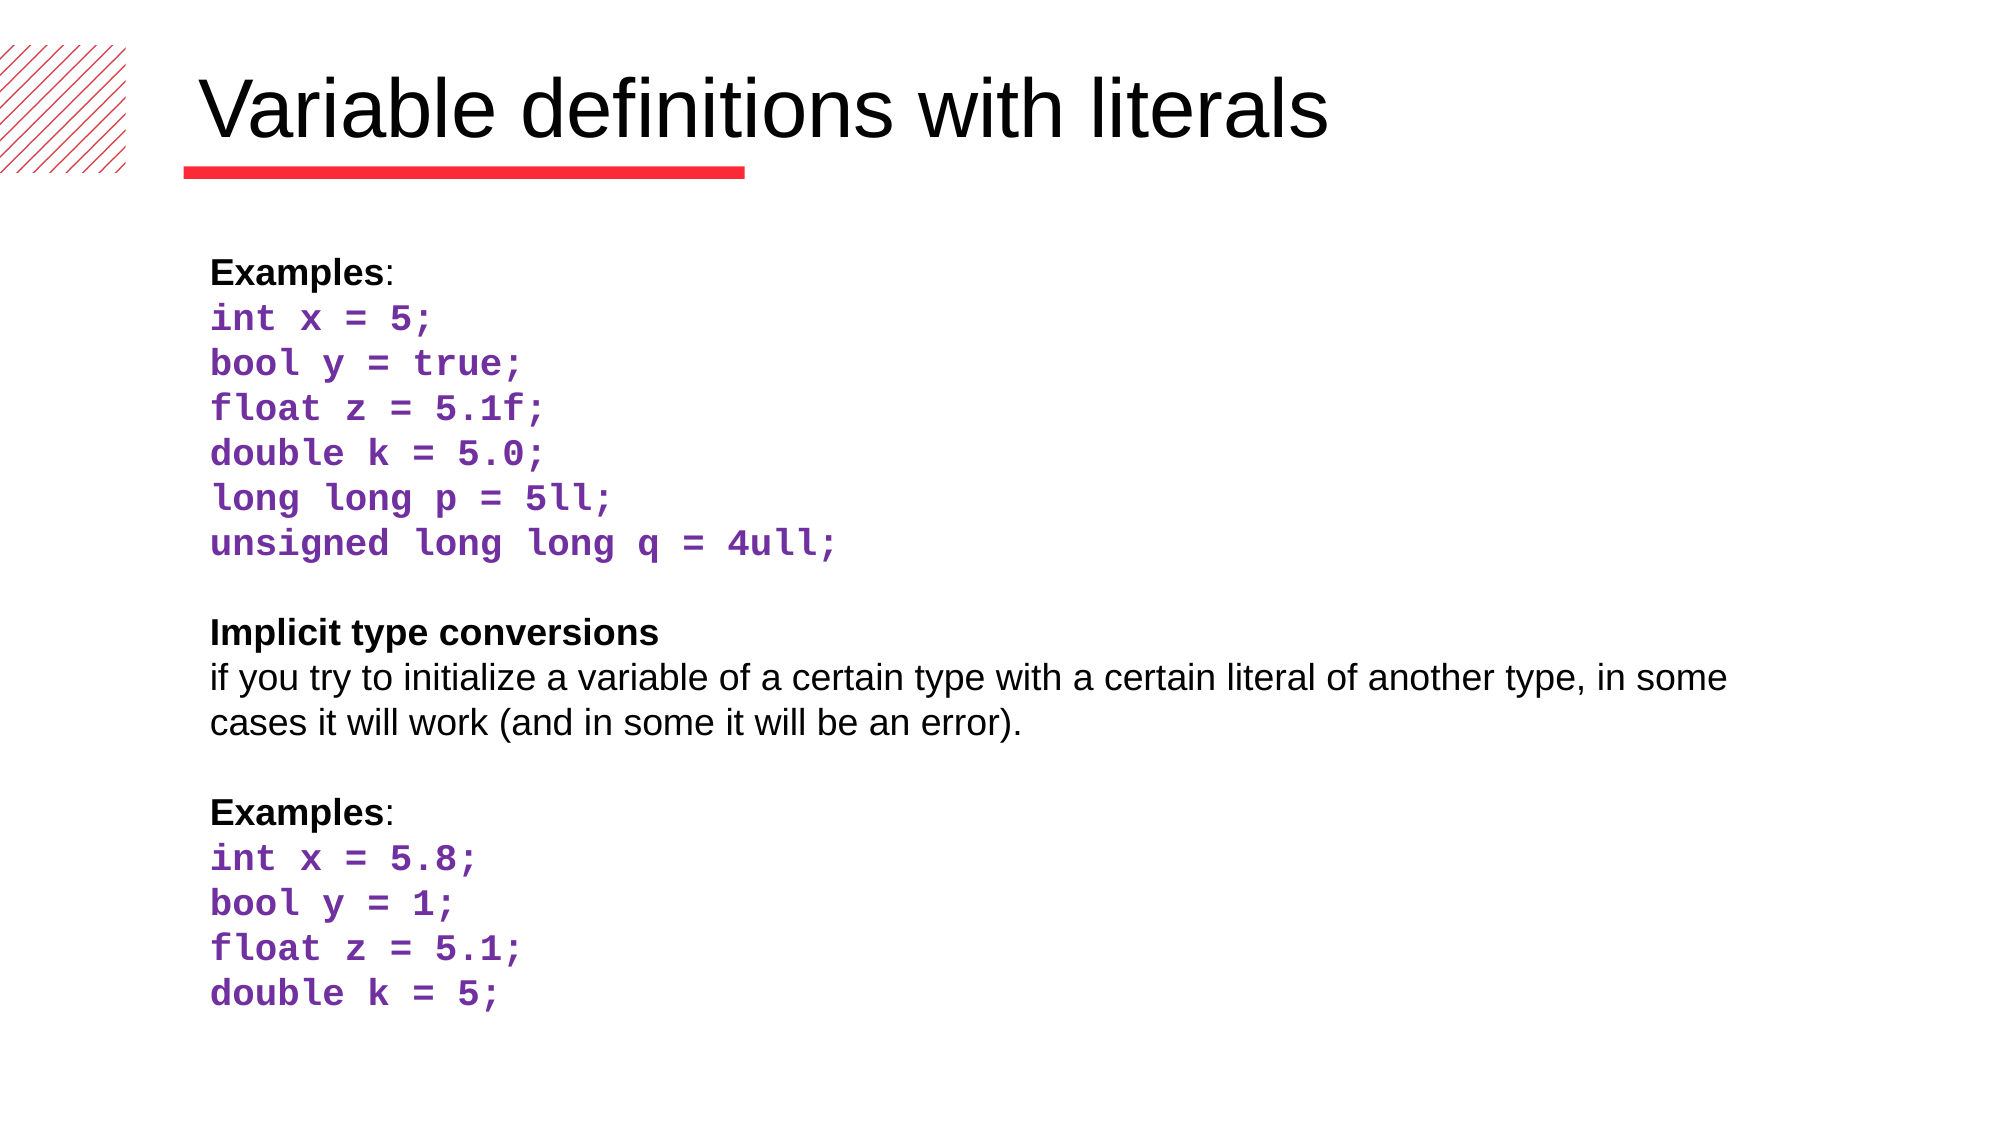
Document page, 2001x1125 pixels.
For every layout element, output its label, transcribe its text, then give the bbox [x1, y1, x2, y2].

list Variable definitions with literals [183, 58, 1780, 194]
picture [0, 45, 126, 173]
text_box Examples: int x = 5; bool y = true; float z = 5.1f; double k = 5.0; long long p = 5ll; unsigned long long q = 4ull; Implicit type conversions if you try to initialize a variable of a certain type with a certain literal of another type, in some cases it will work (and in some it will be an error). Examples: int x = 5.8; bool y = 1; float z = 5.1; double k = 5; [202, 240, 1798, 1021]
